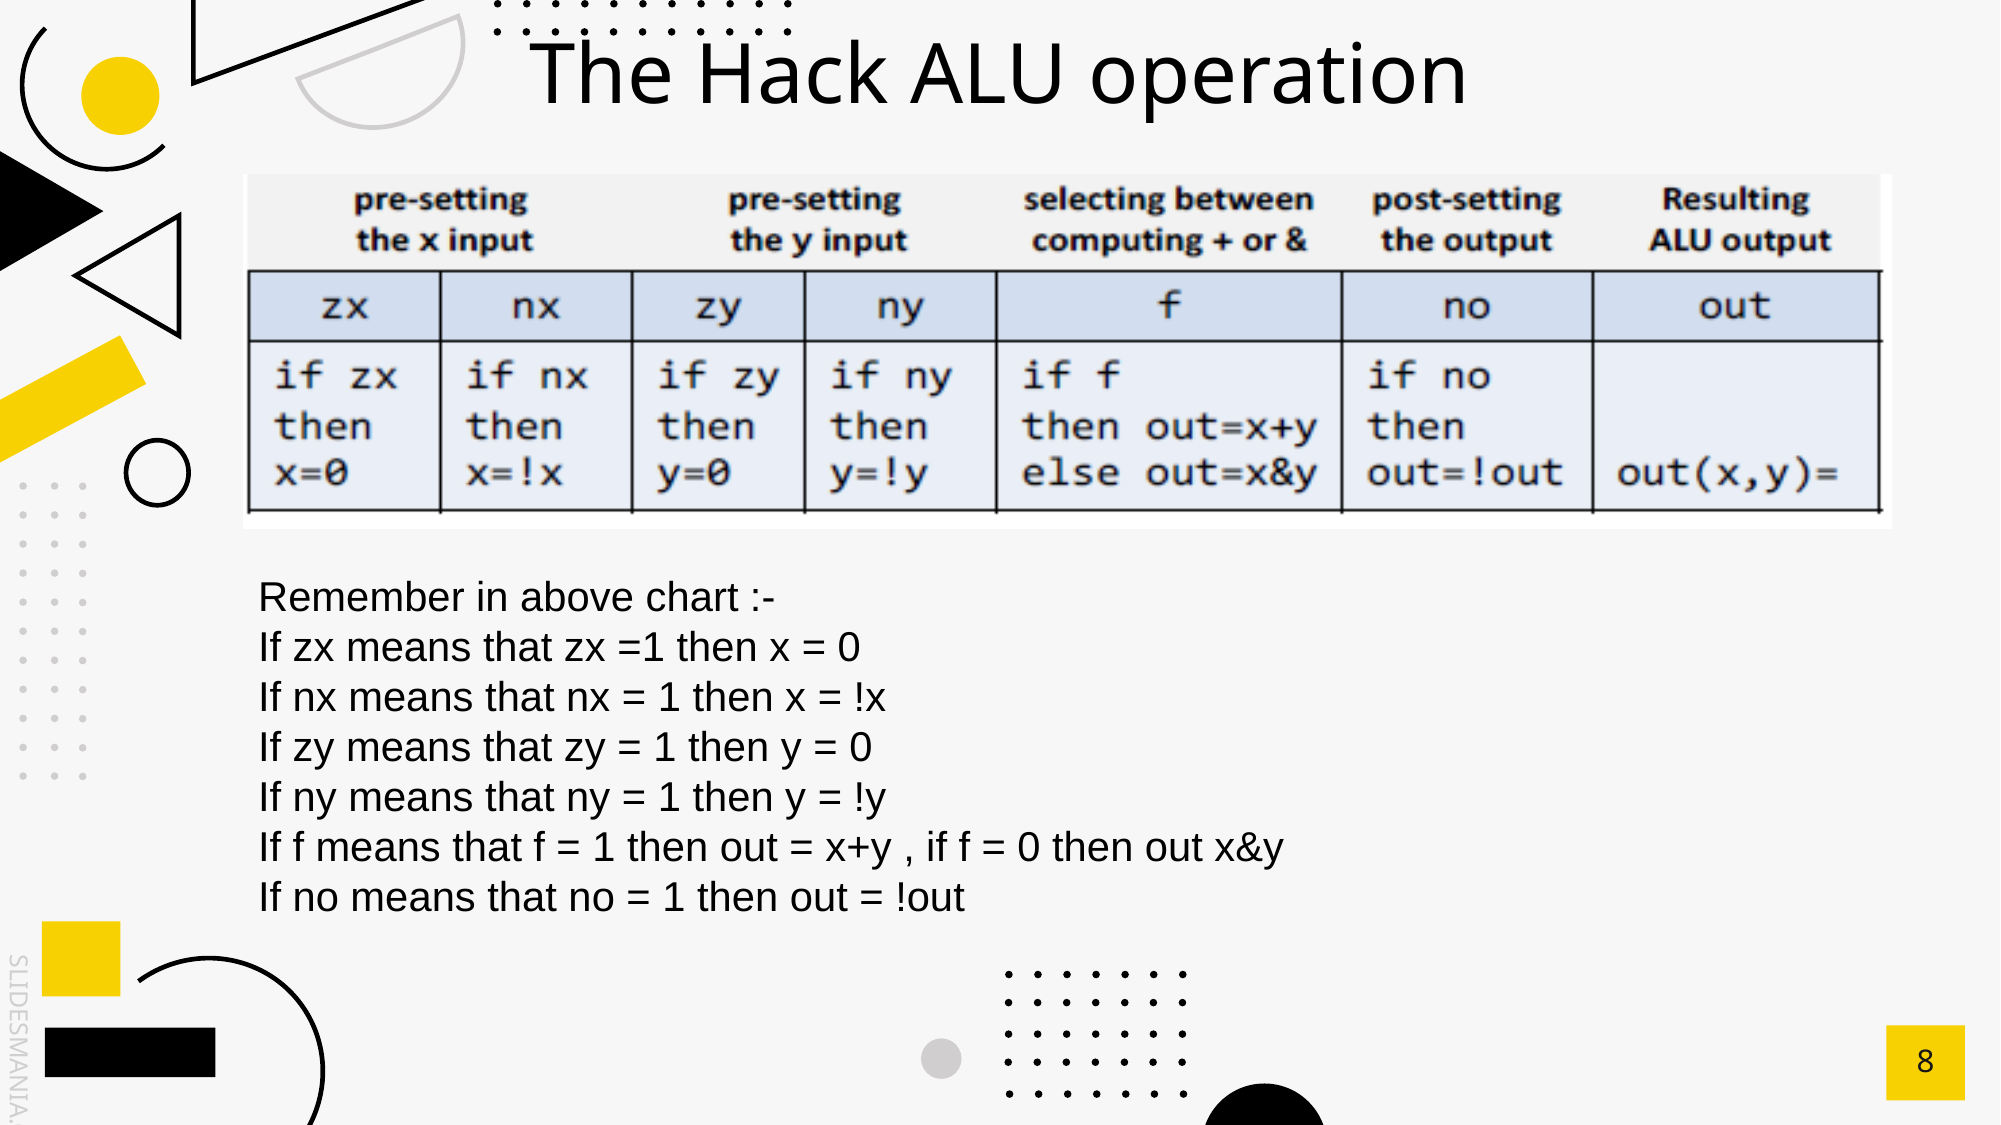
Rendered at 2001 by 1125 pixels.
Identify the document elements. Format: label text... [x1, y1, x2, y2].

title The Hack ALU operation [0, 0, 2000, 141]
picture [243, 174, 1892, 529]
text_box Remember in above chart :- If zx means that zx =1 then x = 0 If nx means that nx = 1 then x = !x If zy means that zy = 1 then y = 0 If ny means that ny = 1 then y = !y If f means that f = 1 then out = x+y , if f = 0 then out x&y If no means that no = 1 then out = !out [243, 562, 1608, 928]
slide_number 8 [1865, 1019, 1986, 1106]
